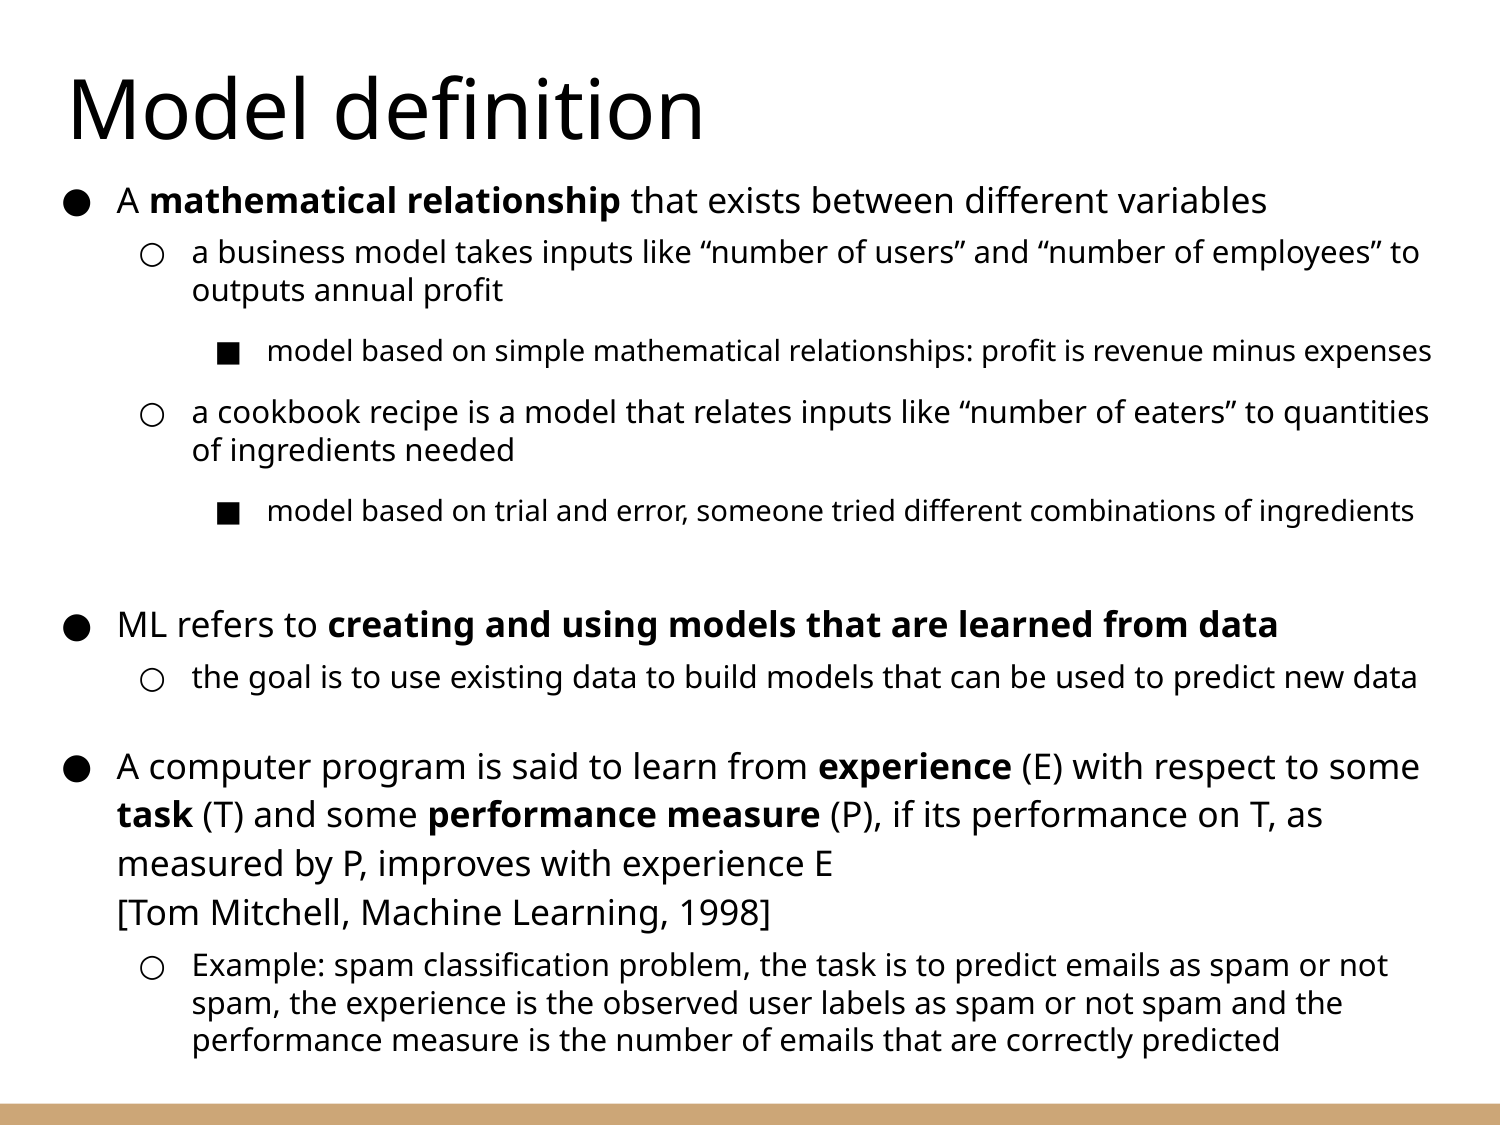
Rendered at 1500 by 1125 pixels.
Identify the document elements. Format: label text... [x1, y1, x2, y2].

title Model definition [51, 69, 1449, 156]
list A mathematical relationship that exists between different variables a business model takes inputs like “number of users” and “number of employees” to outputs annual profit model based on simple mathematical relationships: profit is revenue minus expenses a cookbook recipe is a model that relates inputs like “number of eaters” to quantities of ingredients needed model based on trial and error, someone tried different combinations of ingredients ML refers to creating and using models that are learned from data the goal is to use existing data to build models that can be used to predict new data A computer program is said to learn from experience (E) with respect to some task (T) and some performance measure (P), if its performance on T, as measured by P, improves with experience E [Tom Mitchell, Machine Learning, 1998] Example: spam classification problem, the task is to predict emails as spam or not spam, the experience is the observed user labels as spam or not spam and the performance measure is the number of emails that are correctly predicted [26, 156, 1474, 1062]
